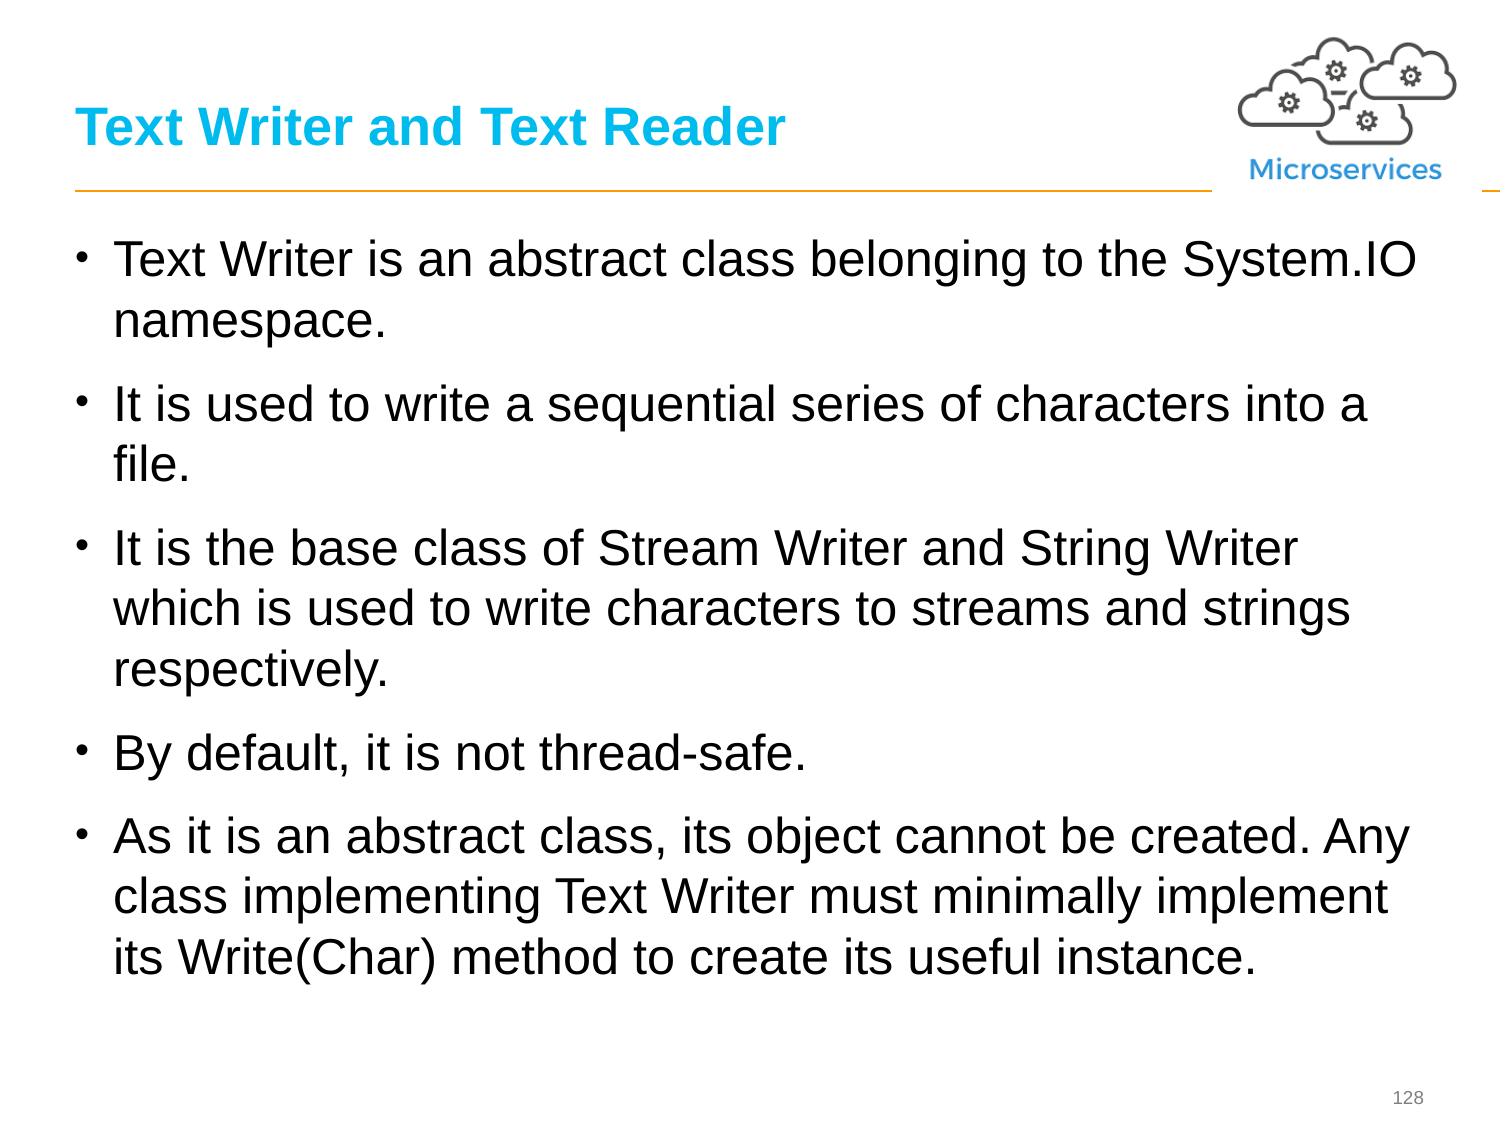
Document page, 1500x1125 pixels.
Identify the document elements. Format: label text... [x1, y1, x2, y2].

title Text Writer and Text Reader [75, 27, 1422, 157]
list Text Writer is an abstract class belonging to the System.IO namespace. It is used to write a sequential series of characters into a file. It is the base class of Stream Writer and String Writer which is used to write characters to streams and strings respectively. By default, it is not thread-safe. As it is an abstract class, its object cannot be created. Any class implementing Text Writer must minimally implement its Write(Char) method to create its useful instance. [75, 226, 1425, 1018]
picture [1212, 1, 1482, 203]
